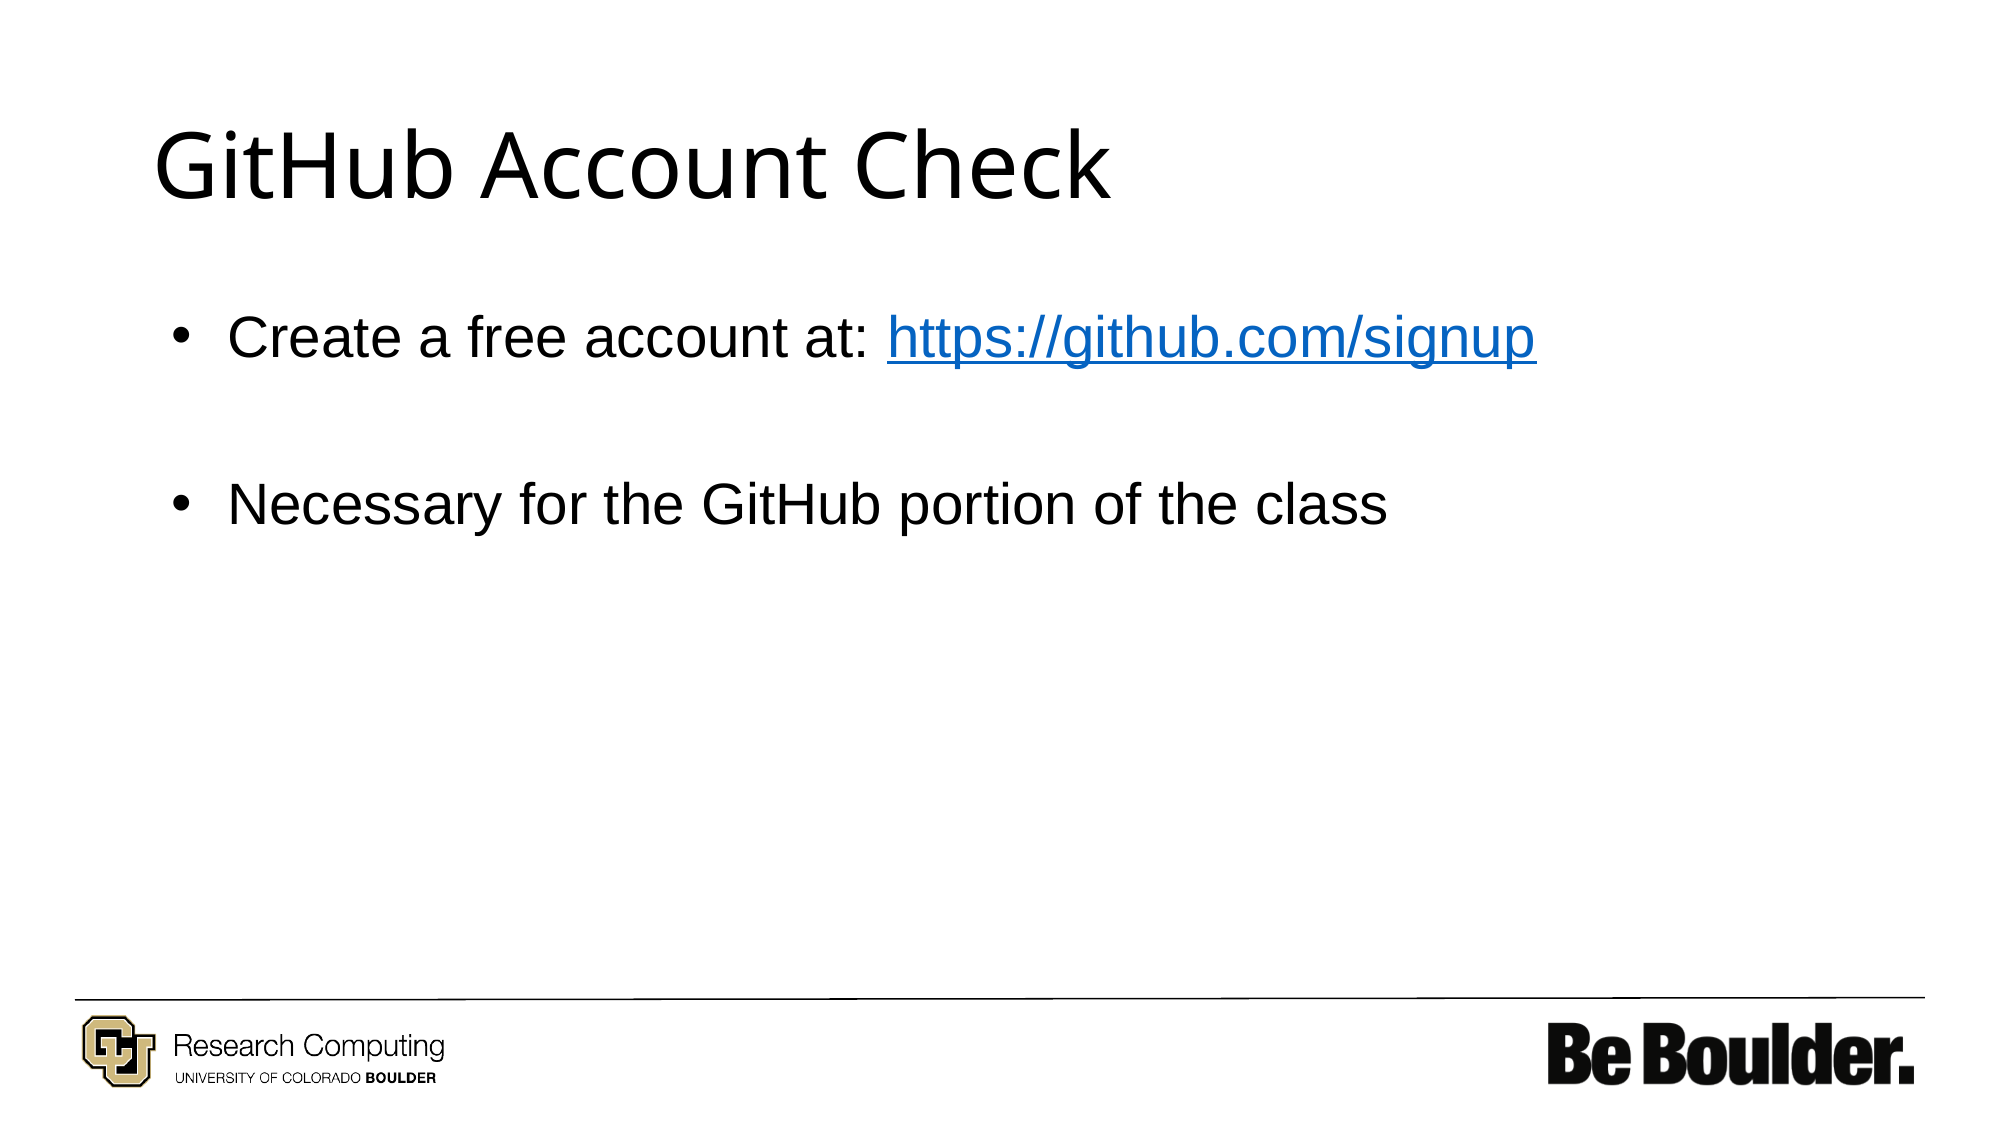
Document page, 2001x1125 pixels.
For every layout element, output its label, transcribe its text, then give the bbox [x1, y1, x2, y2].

picture [1524, 1015, 1938, 1088]
title GitHub Account Check [137, 59, 1863, 278]
list Create a free account at: https://github.com/signup Necessary for the GitHub portion of the class [137, 299, 1863, 983]
picture [81, 1015, 444, 1088]
